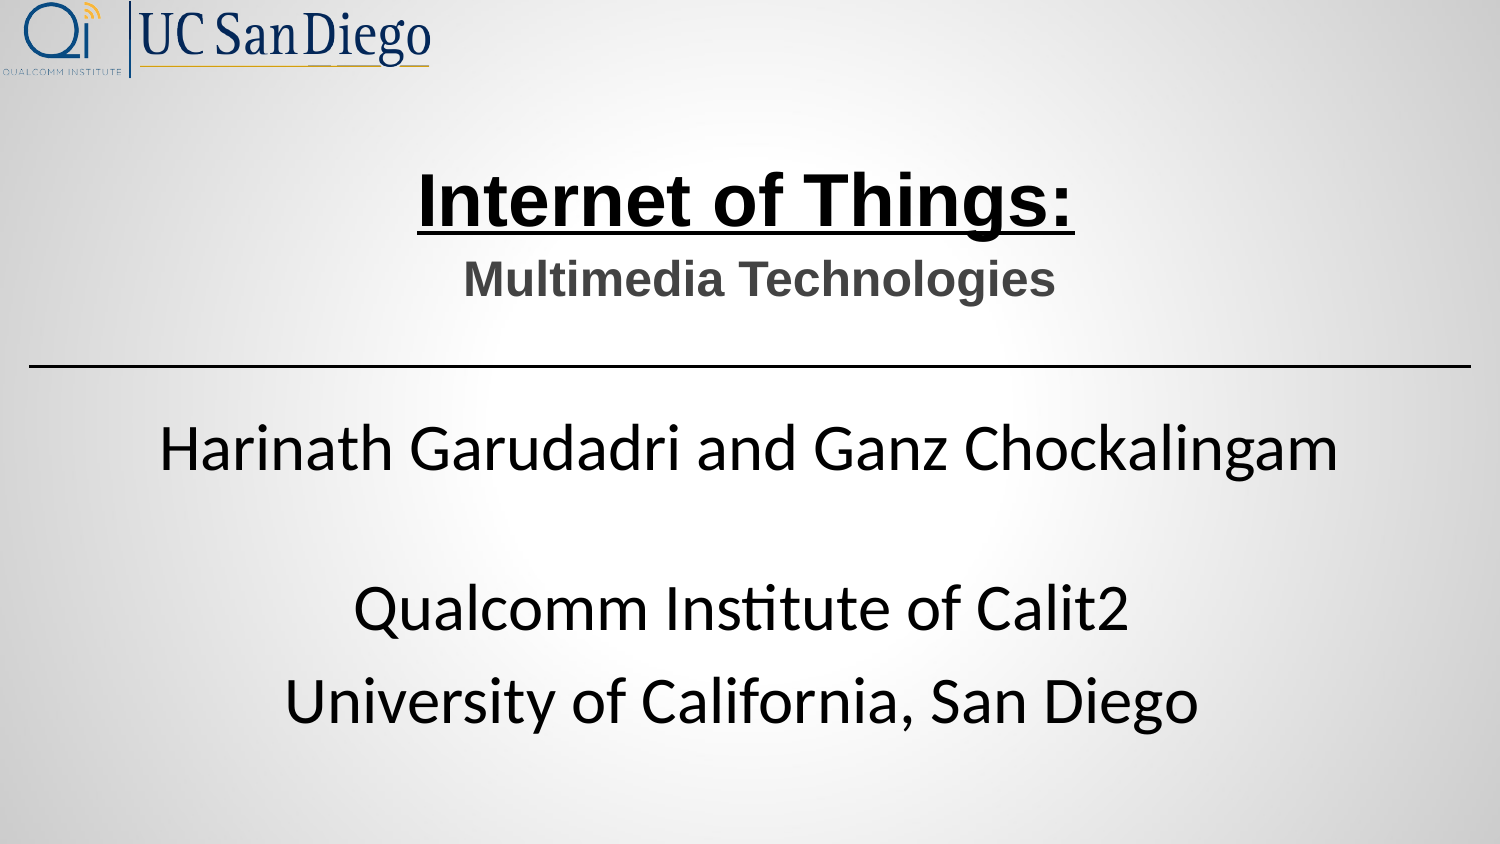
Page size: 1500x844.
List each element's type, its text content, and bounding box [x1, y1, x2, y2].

subtitle Harinath Garudadri and Ganz Chockalingam Qualcomm Institute of Calit2 University of California, San Diego [79, 395, 1421, 809]
title Internet of Things: Multimedia Technologies [122, 137, 1398, 296]
picture [0, 0, 1500, 844]
